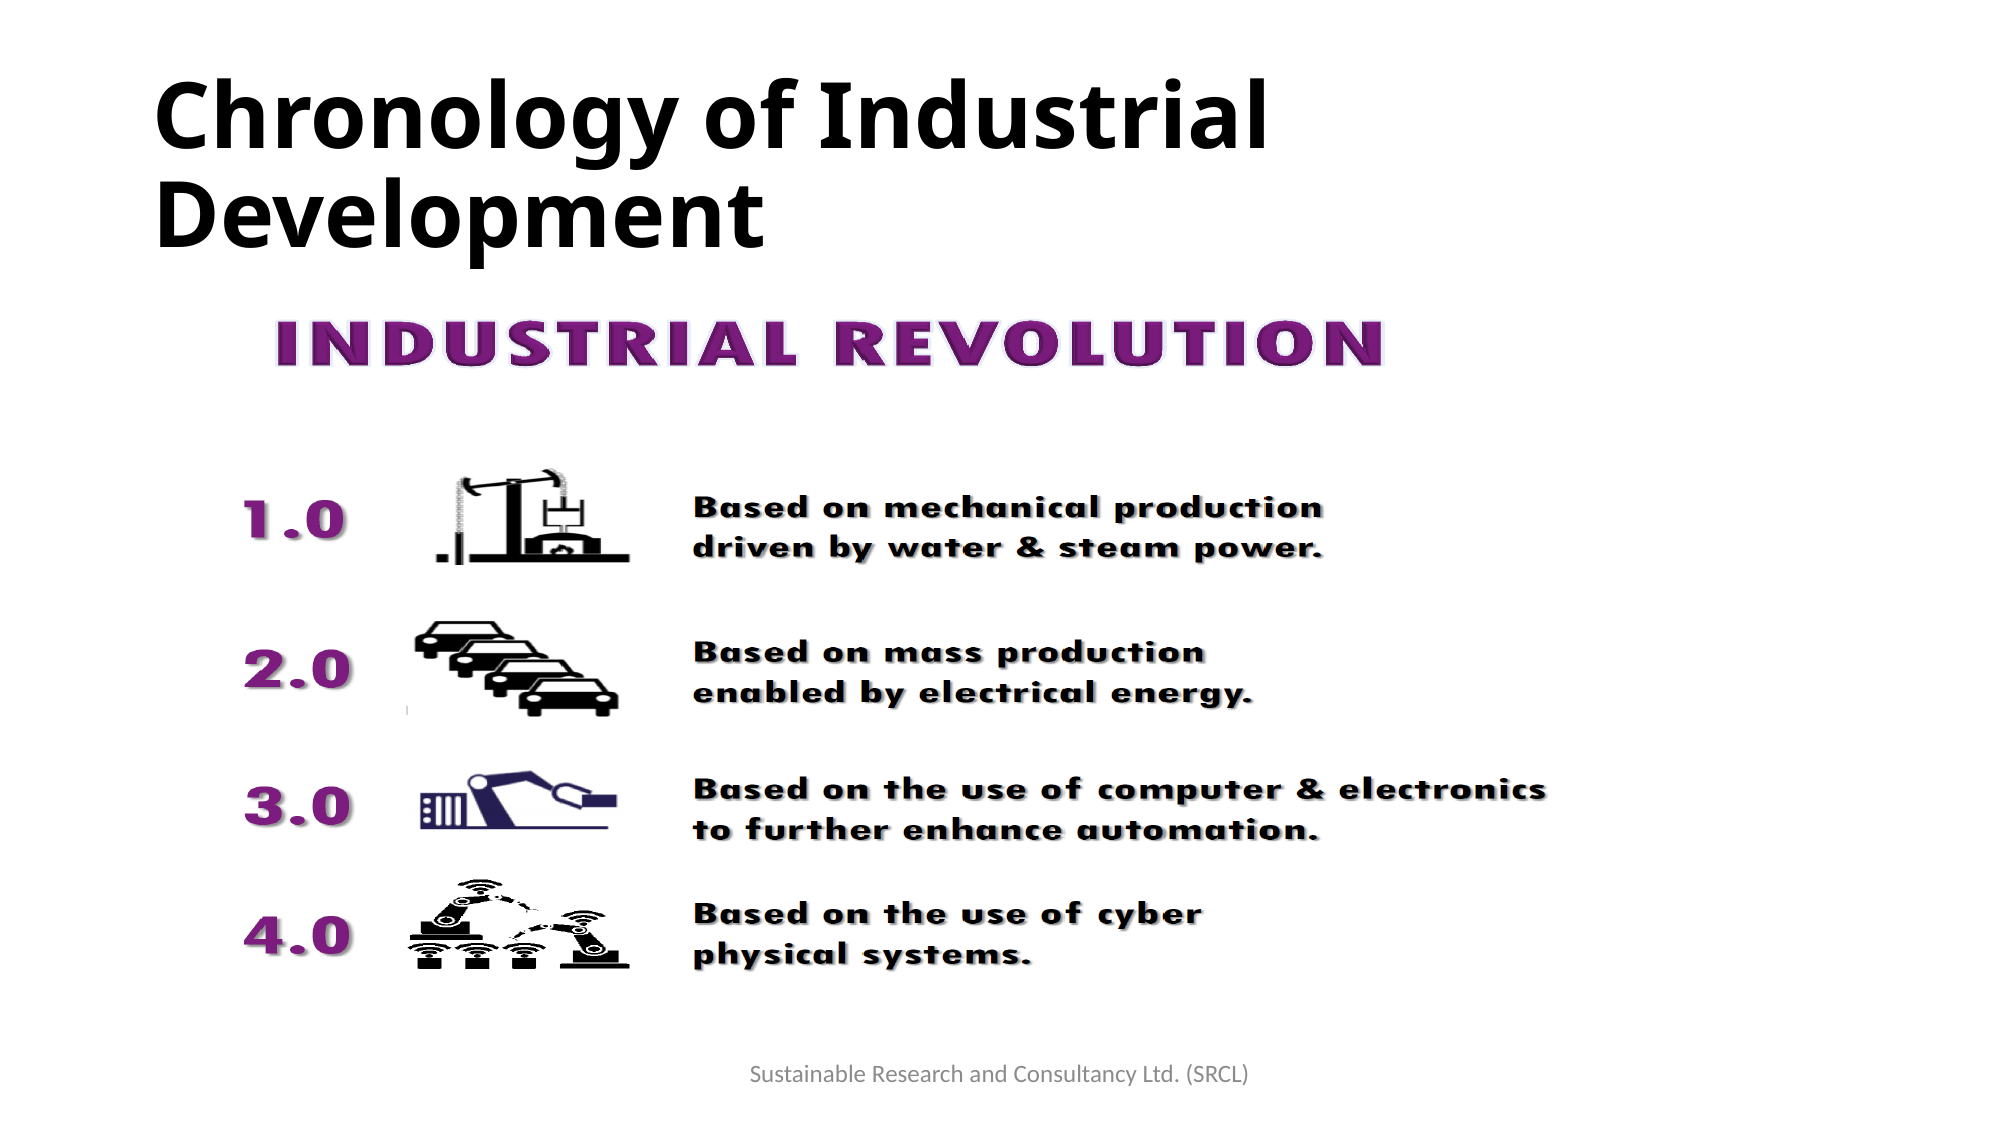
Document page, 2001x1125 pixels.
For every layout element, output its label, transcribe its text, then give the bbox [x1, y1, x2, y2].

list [161, 299, 1666, 1014]
title Chronology of Industrial Development [137, 59, 1863, 278]
footer Sustainable Research and Consultancy Ltd. (SRCL) [662, 1042, 1338, 1103]
